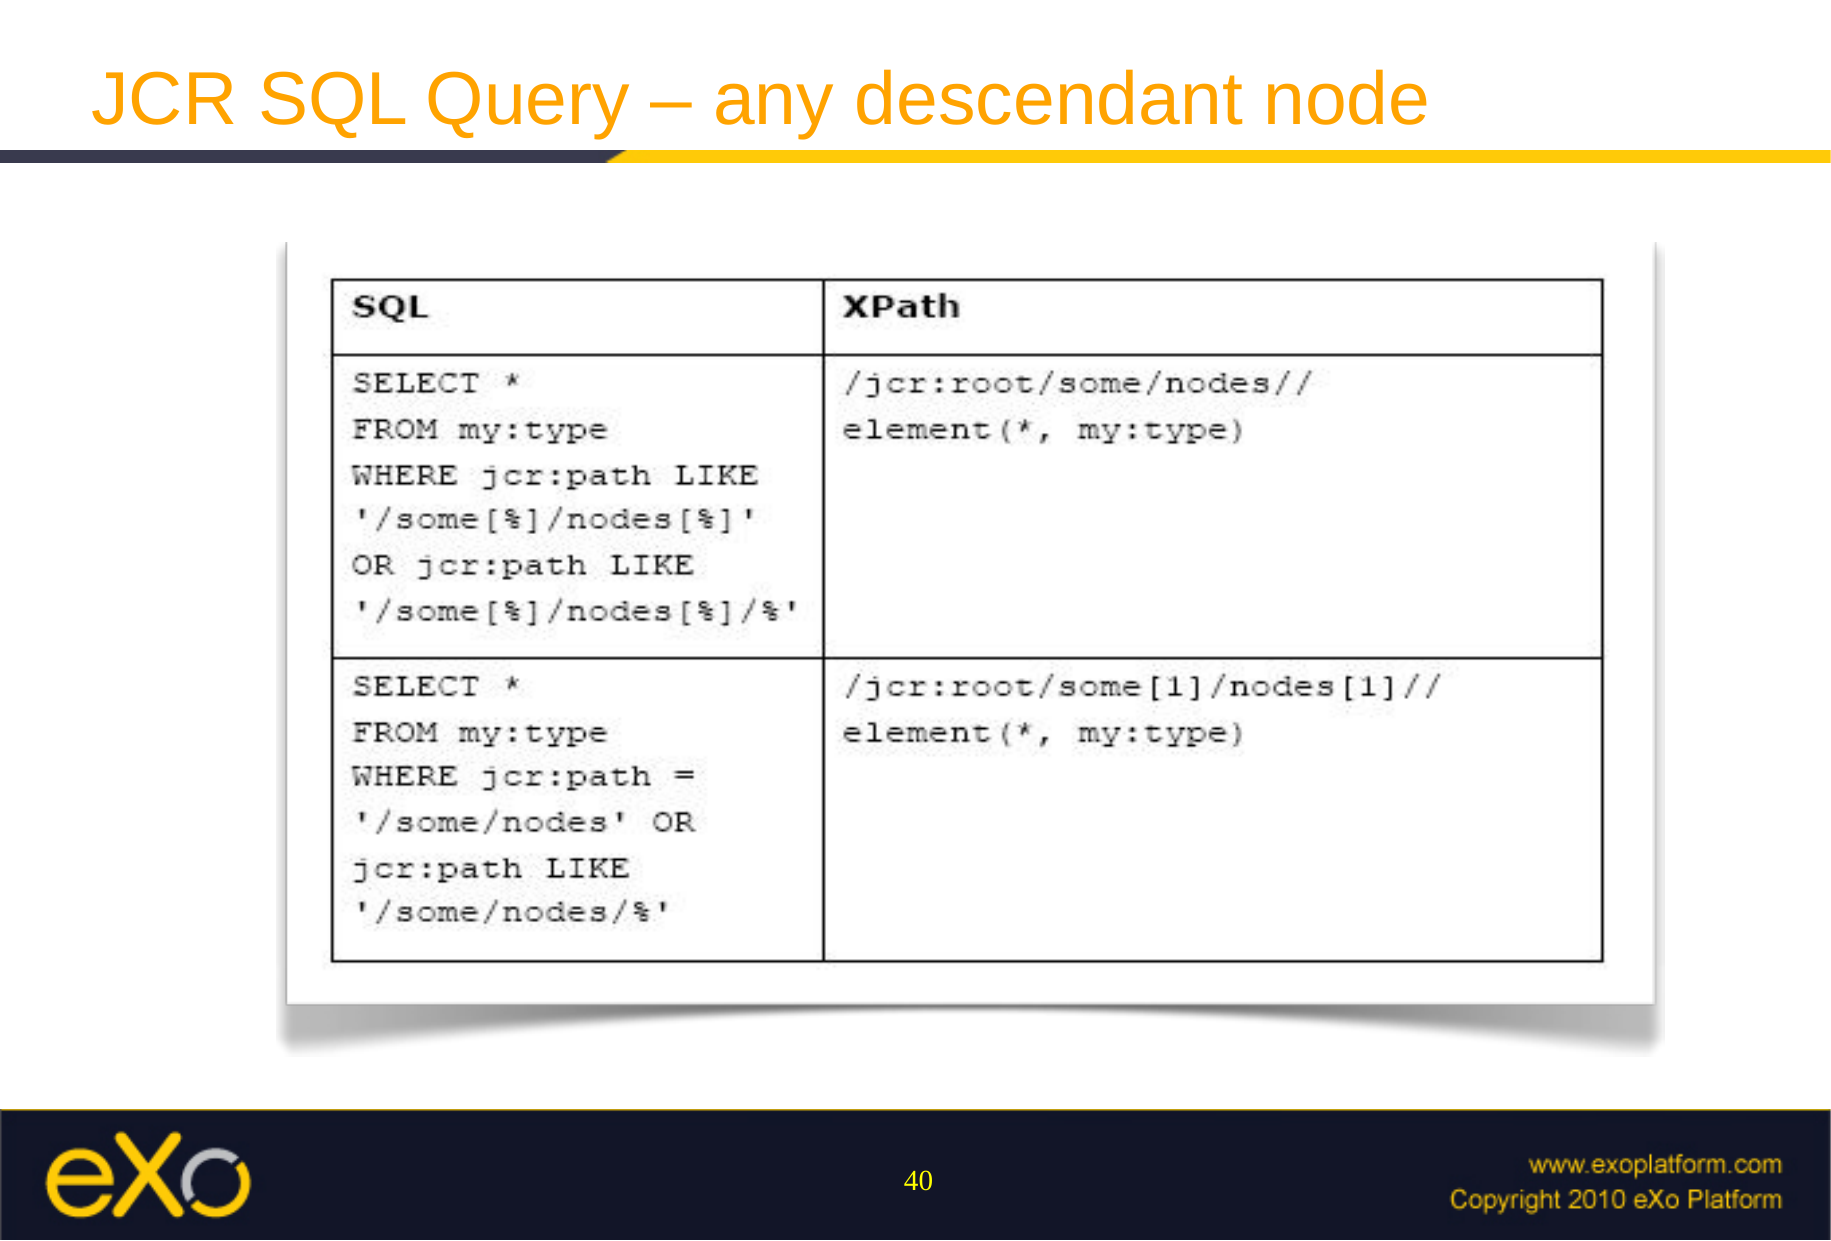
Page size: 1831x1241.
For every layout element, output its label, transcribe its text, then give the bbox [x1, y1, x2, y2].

picture [0, 150, 1831, 163]
text_box [91, 232, 1739, 1070]
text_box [276, 241, 1665, 1058]
picture [0, 1109, 1831, 1240]
text_box JCR SQL Query – any descendant node [91, 49, 1739, 151]
